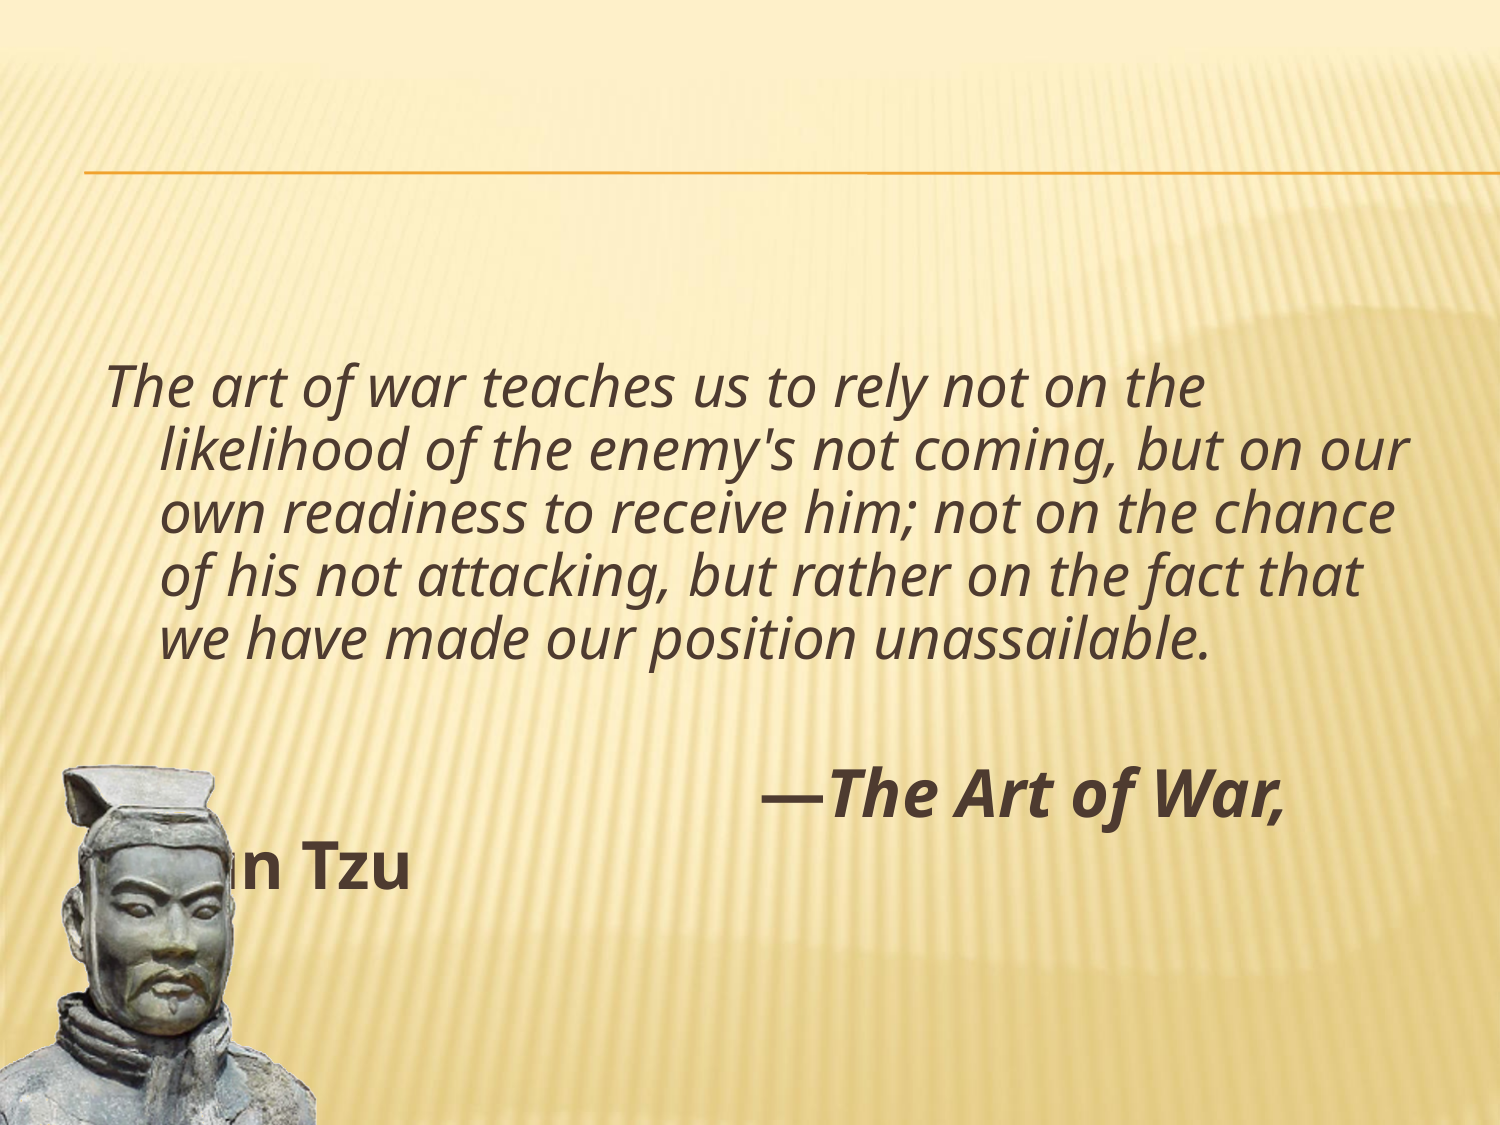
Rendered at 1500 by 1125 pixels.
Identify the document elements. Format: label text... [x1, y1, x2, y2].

list The art of war teaches us to rely not on the likelihood of the enemy's not coming, but on our own readiness to receive him; not on the chance of his not attacking, but rather on the fact that we have made our position unassailable. —The Art of War, Sun Tzu [88, 350, 1439, 1005]
picture [0, 0, 1500, 1125]
